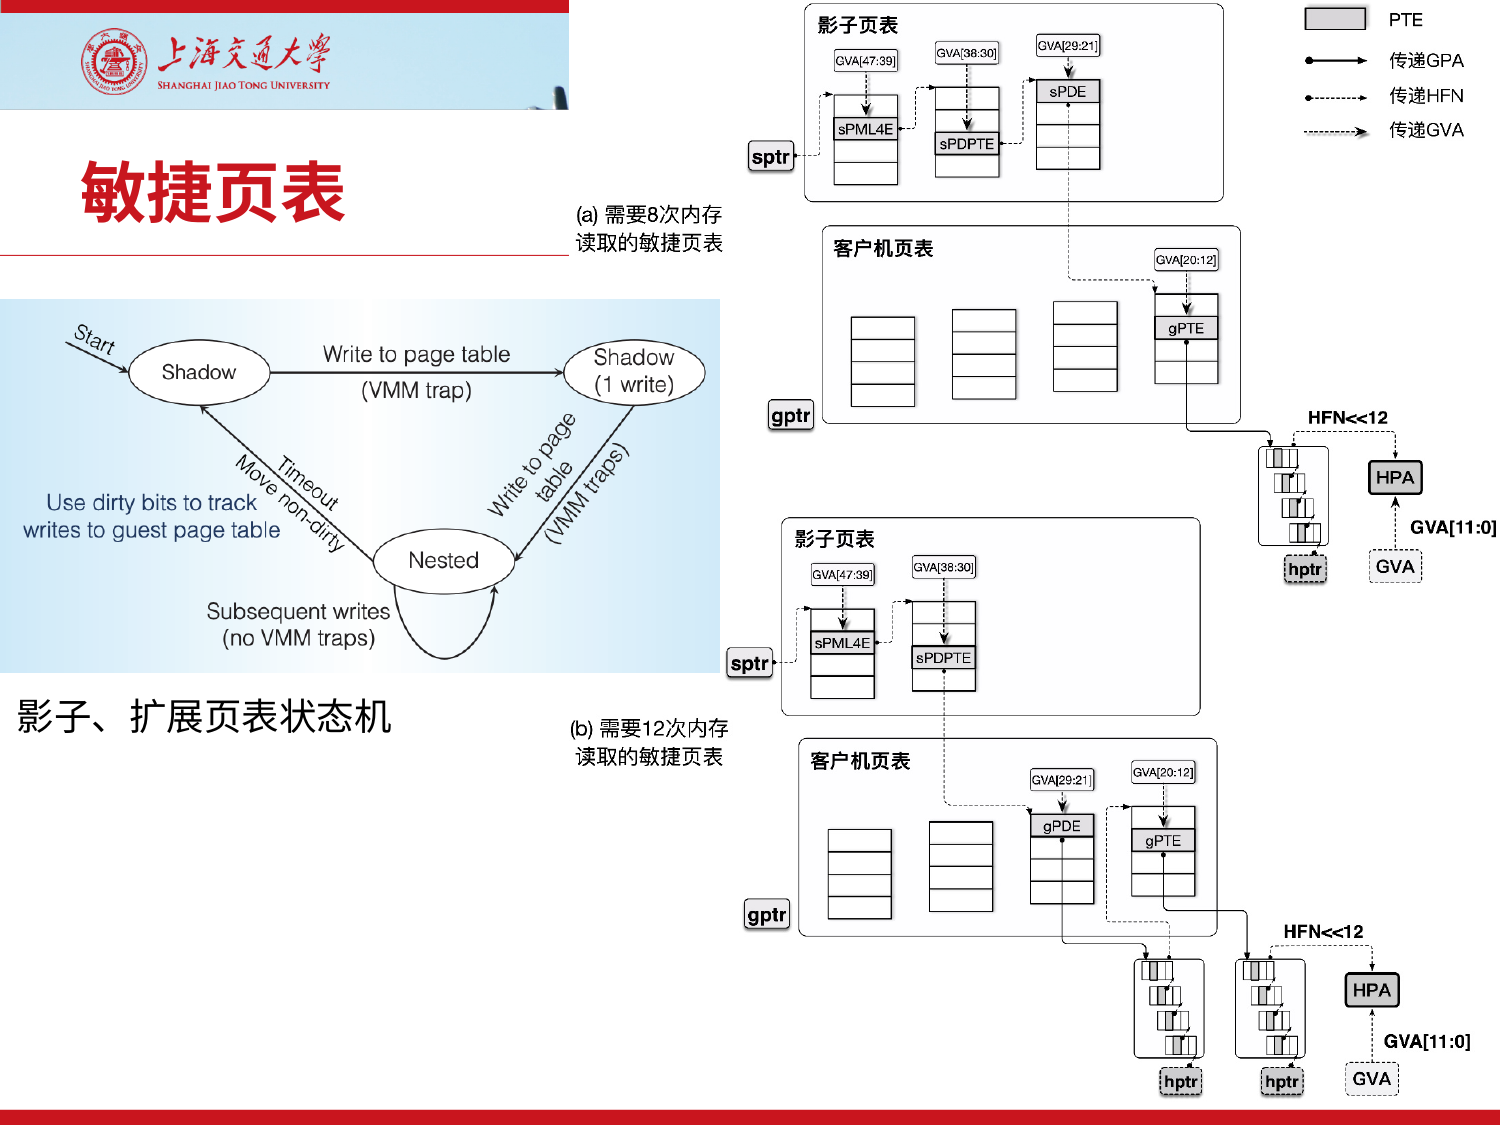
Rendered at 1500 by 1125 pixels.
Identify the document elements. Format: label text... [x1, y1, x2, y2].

text_box 影子、扩展页表状态机 [2, 685, 407, 746]
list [569, 0, 1500, 1102]
picture [0, 0, 569, 110]
title 敏捷页表 [65, 152, 479, 247]
picture [0, 299, 720, 674]
picture [0, 200, 569, 256]
